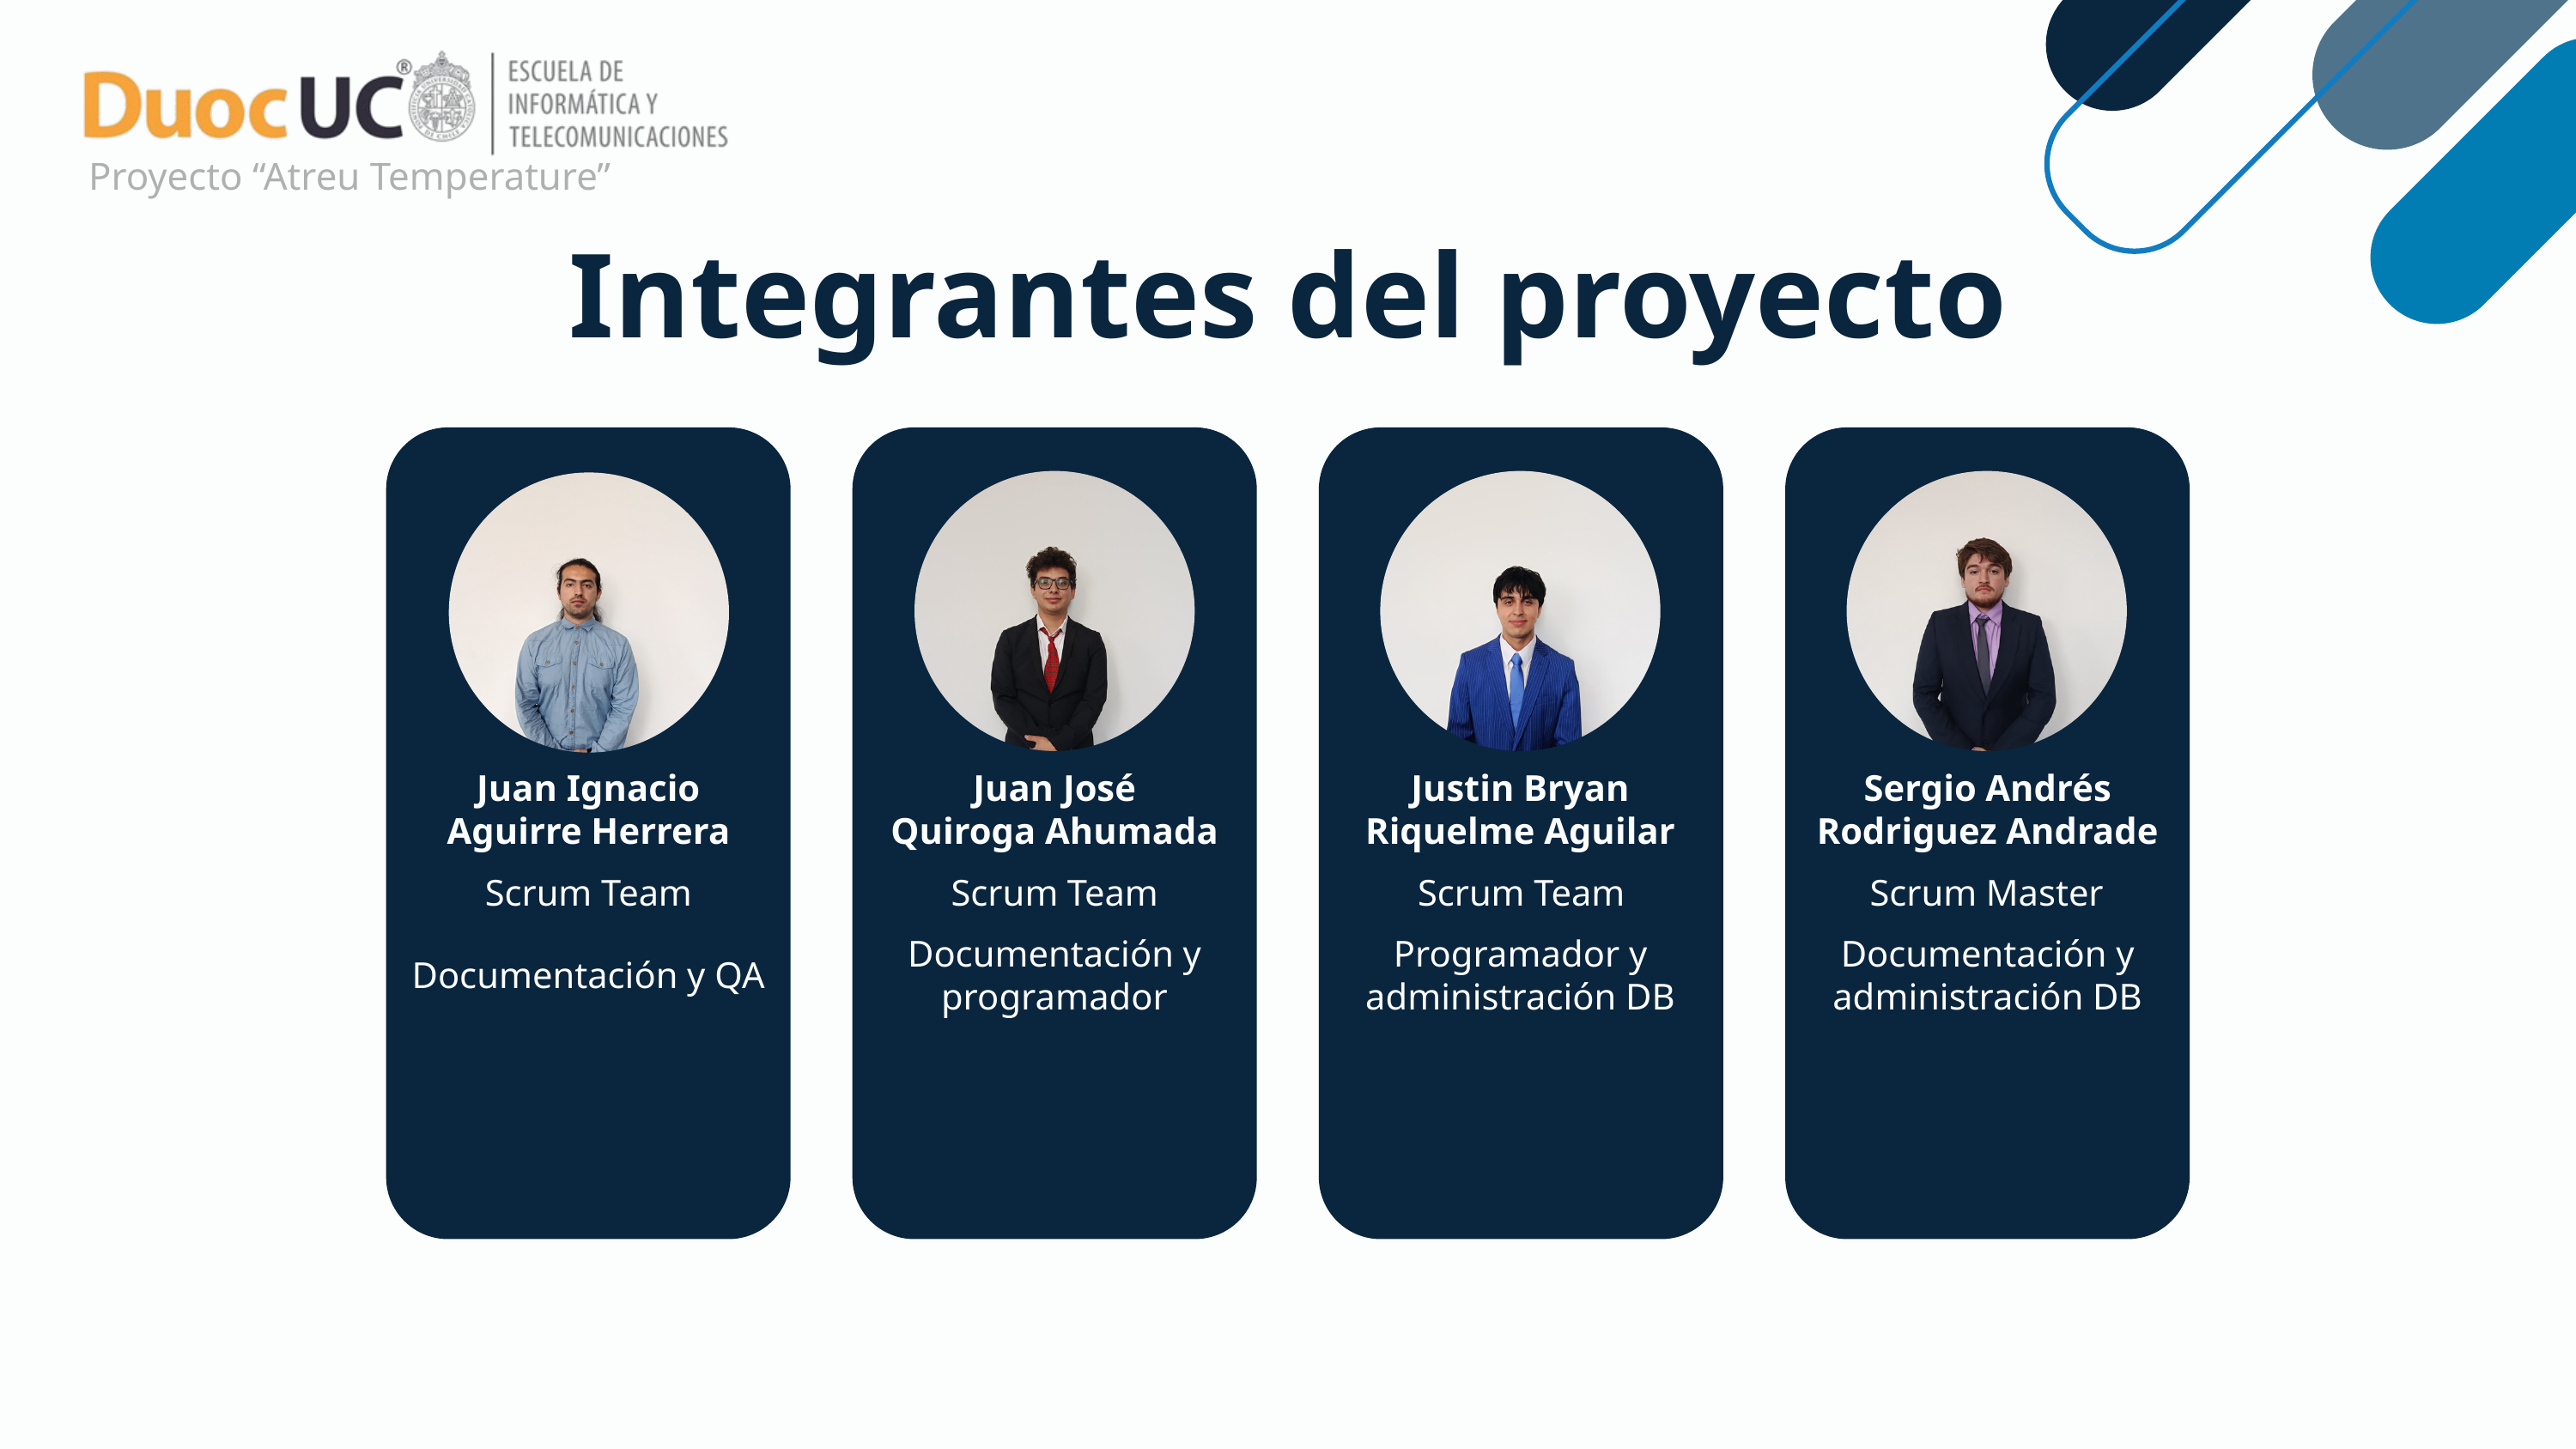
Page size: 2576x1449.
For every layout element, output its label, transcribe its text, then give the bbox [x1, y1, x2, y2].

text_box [0, 40, 764, 197]
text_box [1380, 470, 1661, 752]
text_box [852, 427, 1257, 1240]
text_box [1318, 427, 1724, 1240]
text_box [386, 427, 791, 1240]
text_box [1846, 470, 2128, 752]
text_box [2018, 0, 2576, 352]
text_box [448, 472, 730, 753]
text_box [914, 470, 1195, 752]
text_box Integrantes del proyecto [257, 265, 2319, 362]
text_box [1784, 427, 2190, 1240]
